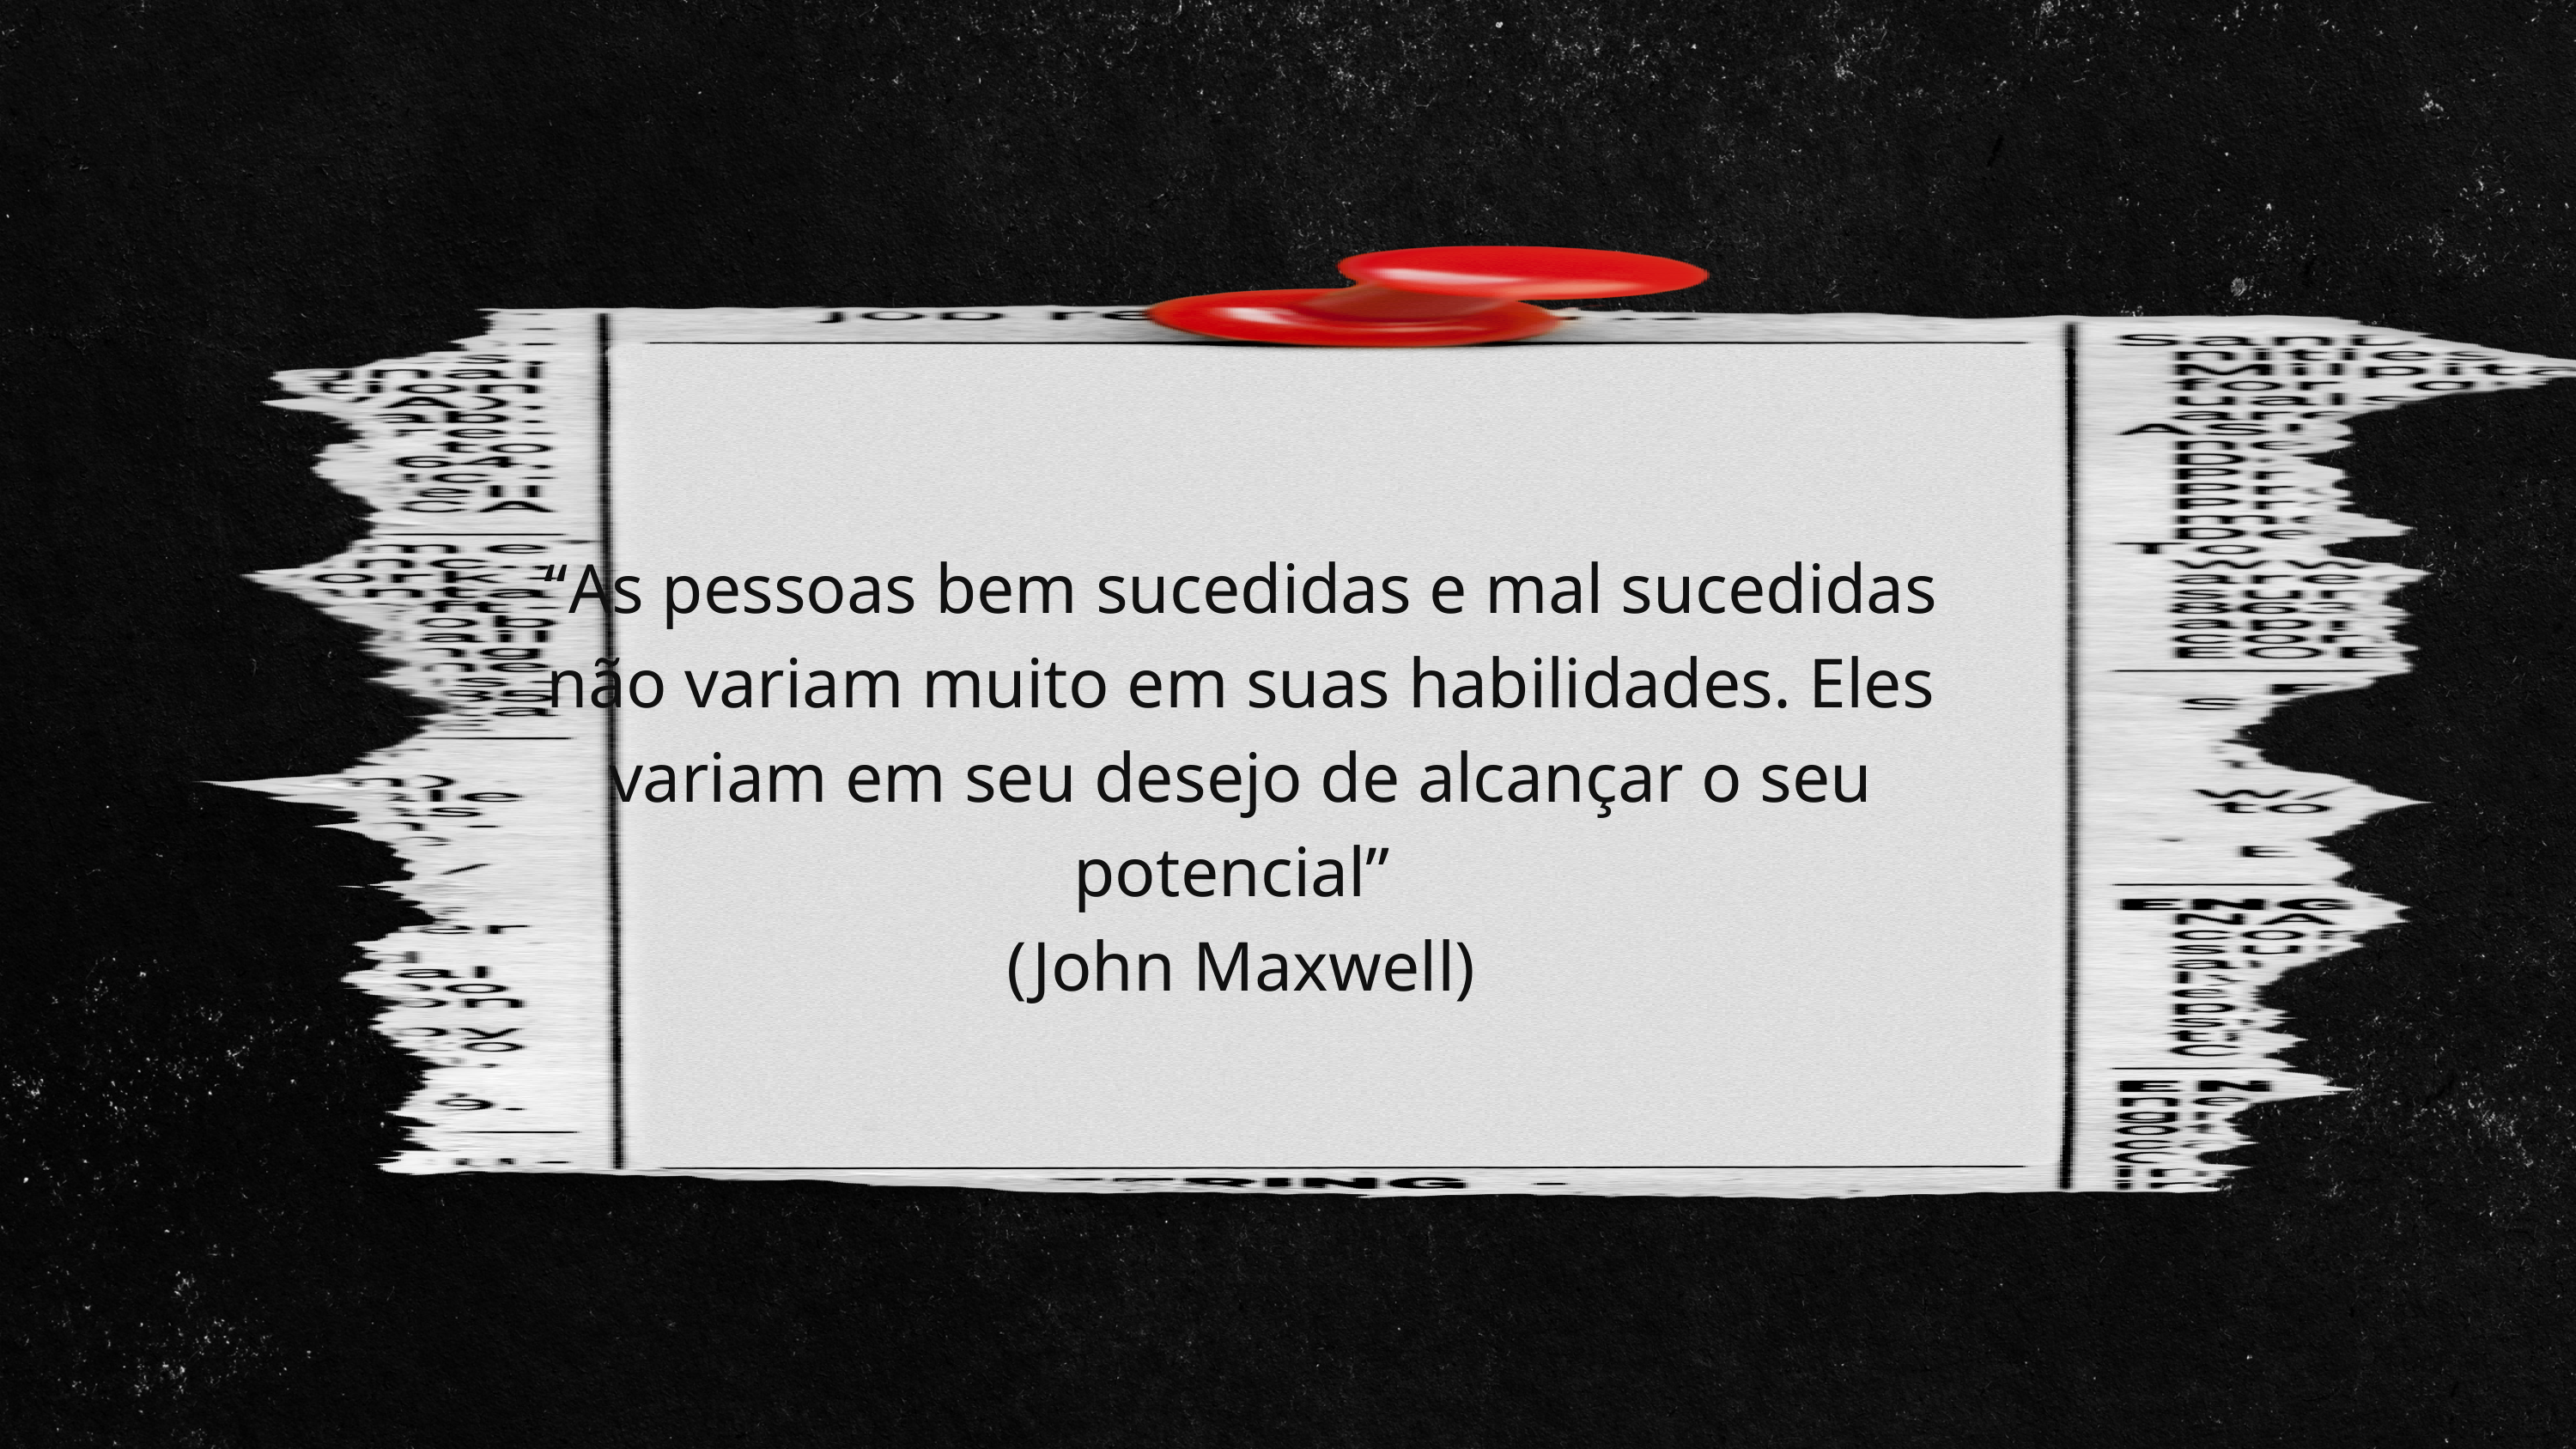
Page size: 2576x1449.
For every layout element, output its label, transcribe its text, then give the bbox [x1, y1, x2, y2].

text_box “As pessoas bem sucedidas e mal sucedidas não variam muito em suas habilidades. Eles variam em seu desejo de alcançar o seu potencial” (John Maxwell) [475, 531, 2008, 1005]
text_box [70, 229, 2576, 1220]
text_box [0, 0, 2576, 1449]
